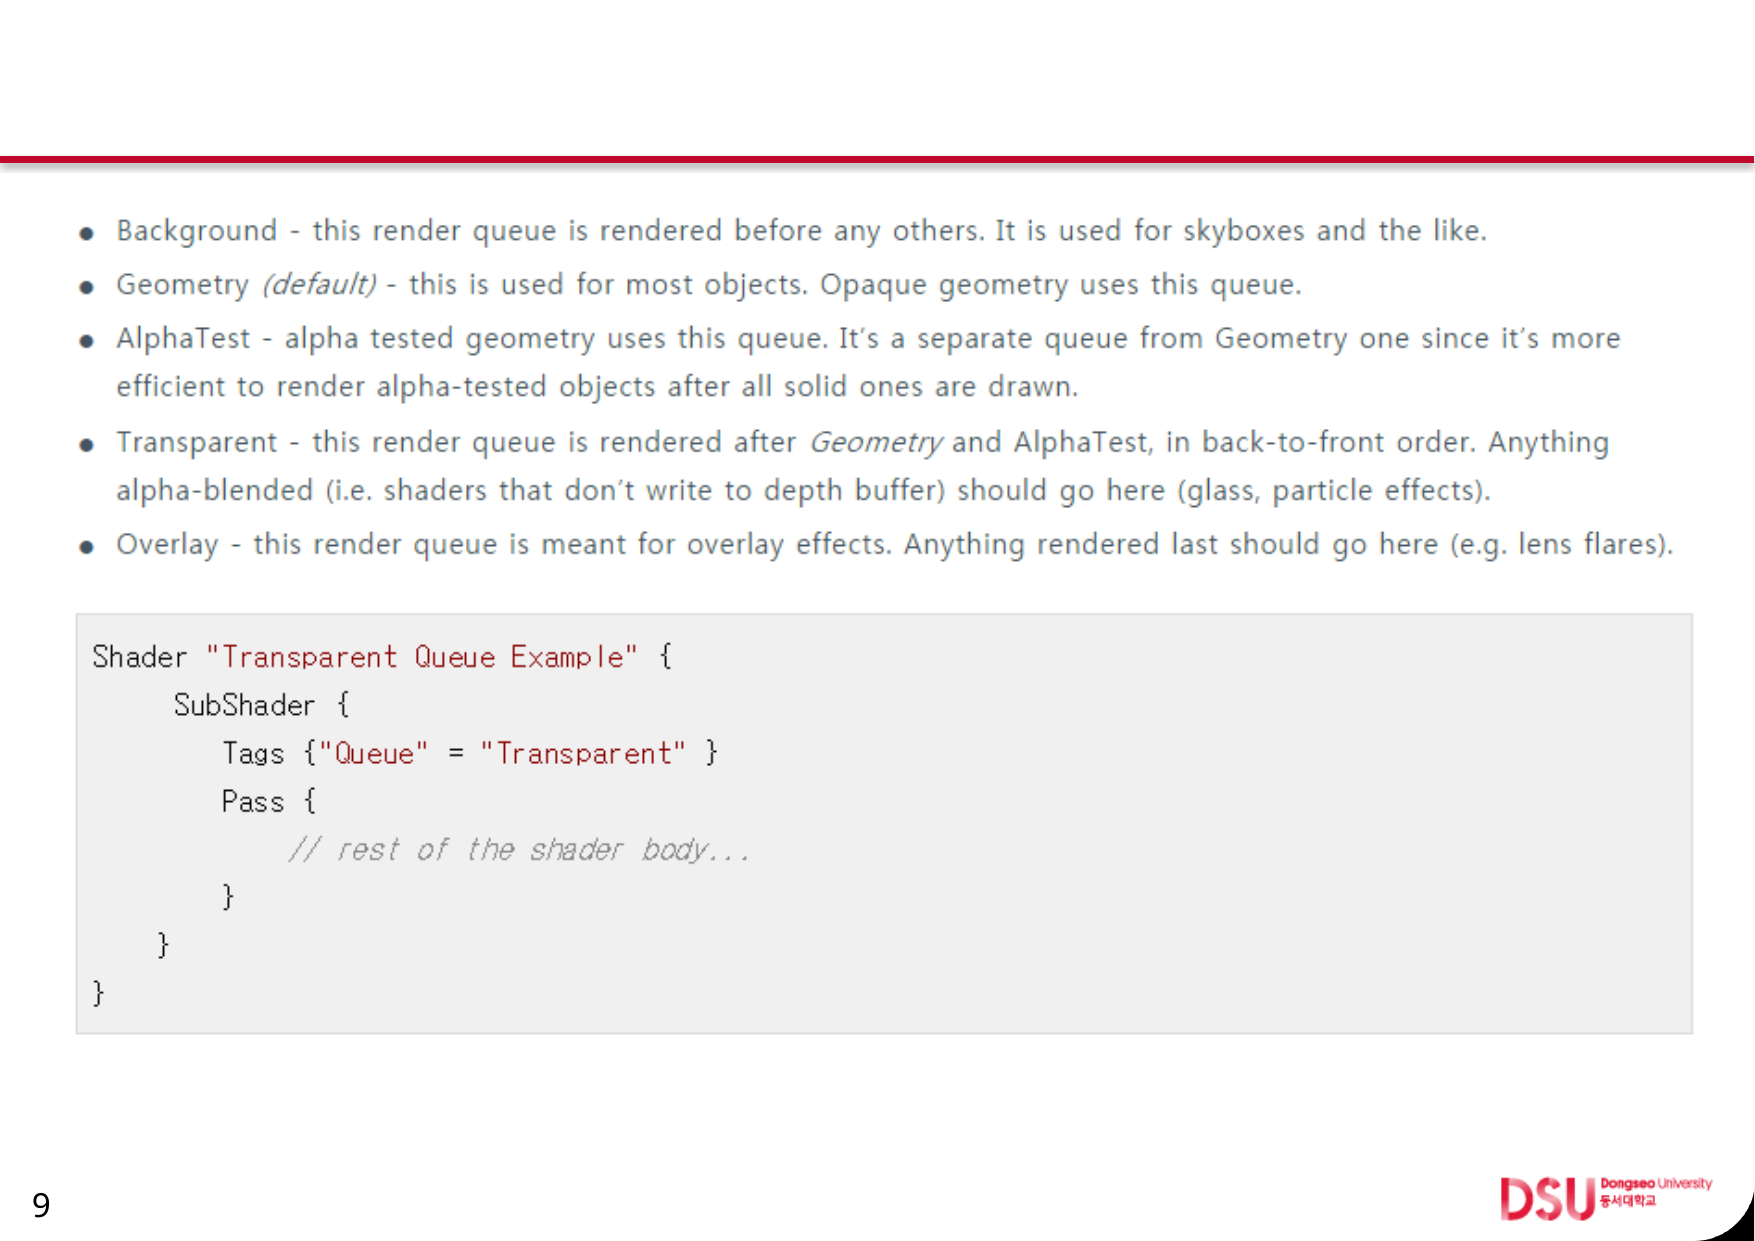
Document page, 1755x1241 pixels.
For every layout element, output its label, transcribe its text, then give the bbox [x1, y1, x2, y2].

picture [49, 198, 1713, 1046]
slide_number 9 [14, 1175, 181, 1228]
picture [1500, 1175, 1755, 1241]
